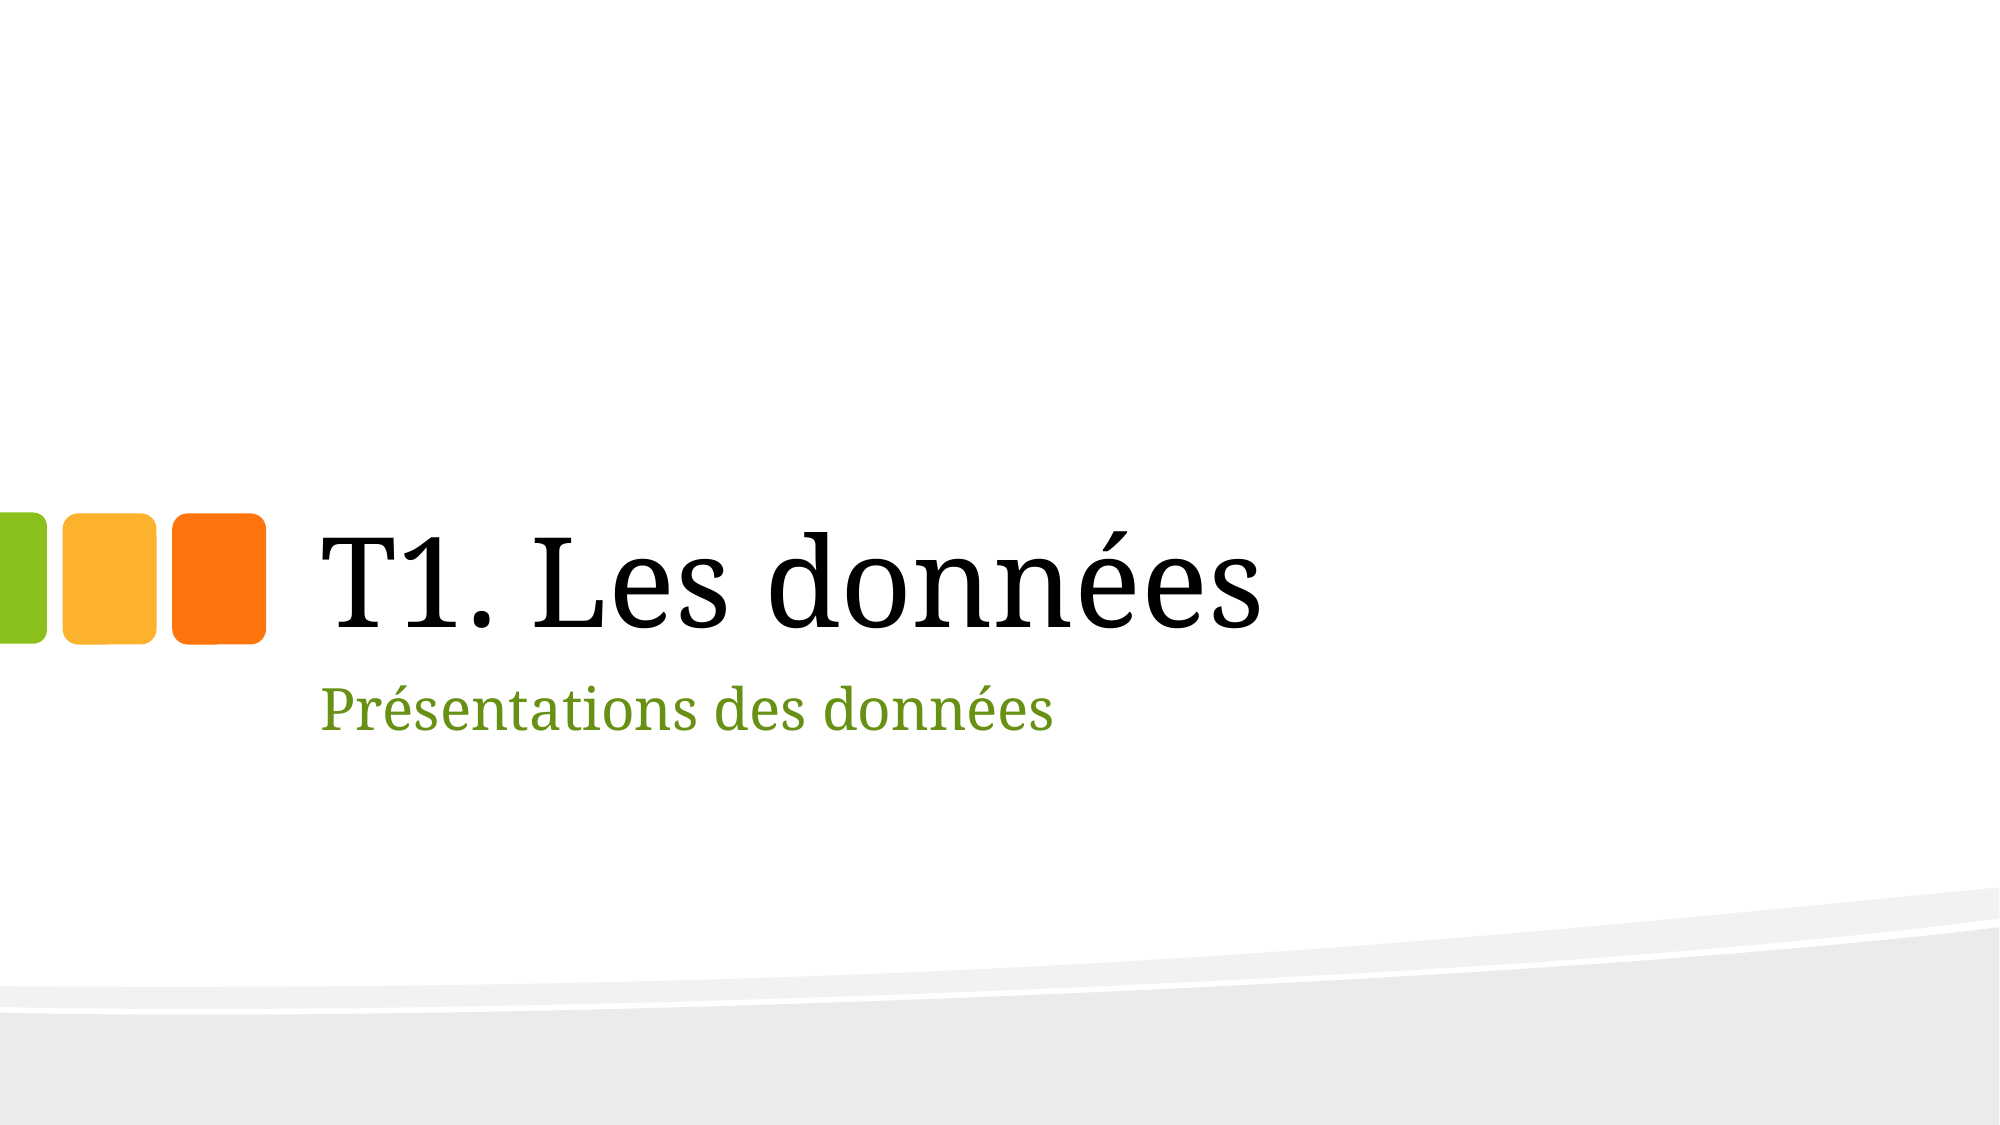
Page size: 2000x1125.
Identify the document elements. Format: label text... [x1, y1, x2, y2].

title T1. Les données [299, 317, 1800, 663]
list Présentations des données [299, 669, 1800, 823]
